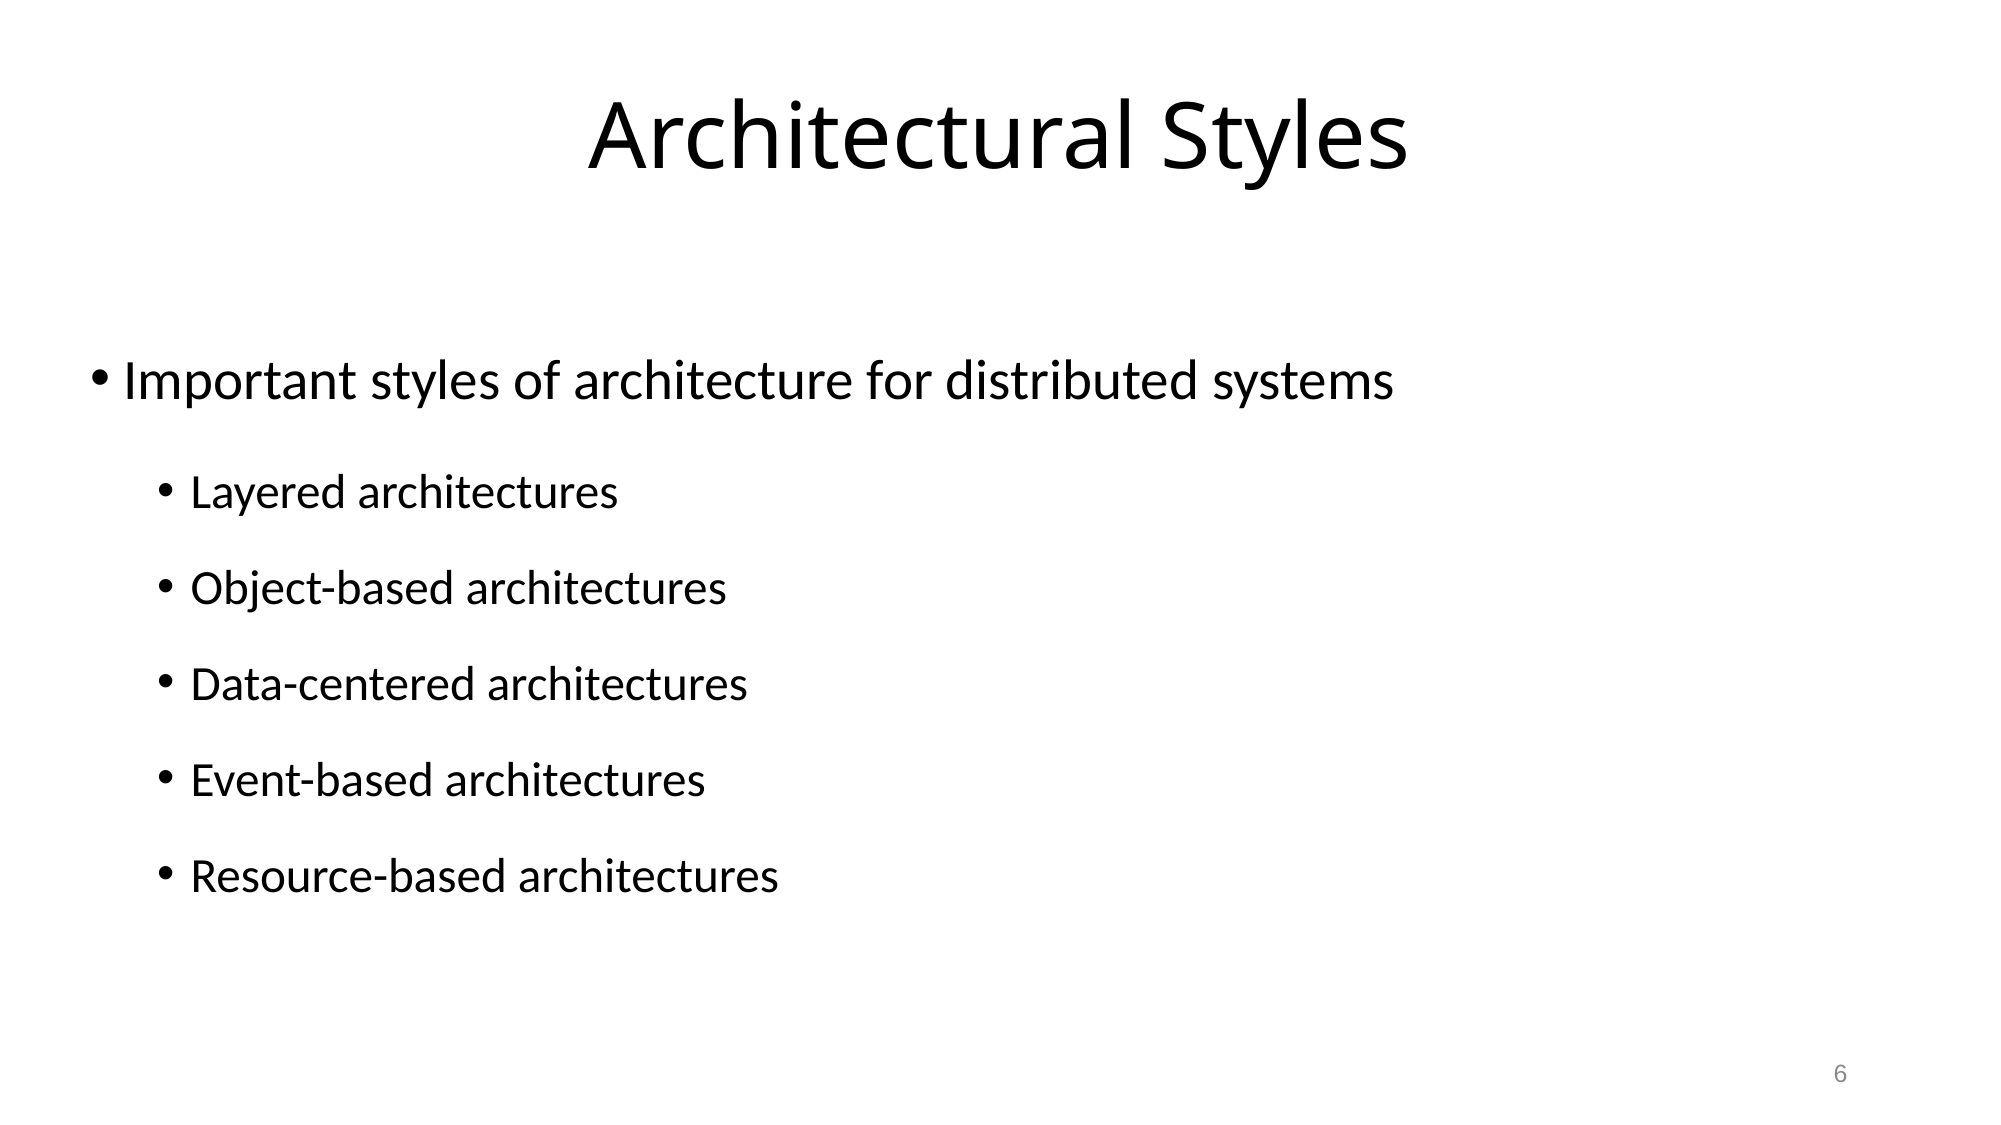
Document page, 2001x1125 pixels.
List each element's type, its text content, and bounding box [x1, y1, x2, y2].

title Architectural Styles [324, 52, 1675, 226]
text_box Important styles of architecture for distributed systems Layered architectures Object-based architectures Data-centered architectures Event-based architectures Resource-based architectures [75, 287, 1925, 913]
slide_number 6 [1412, 1042, 1863, 1103]
